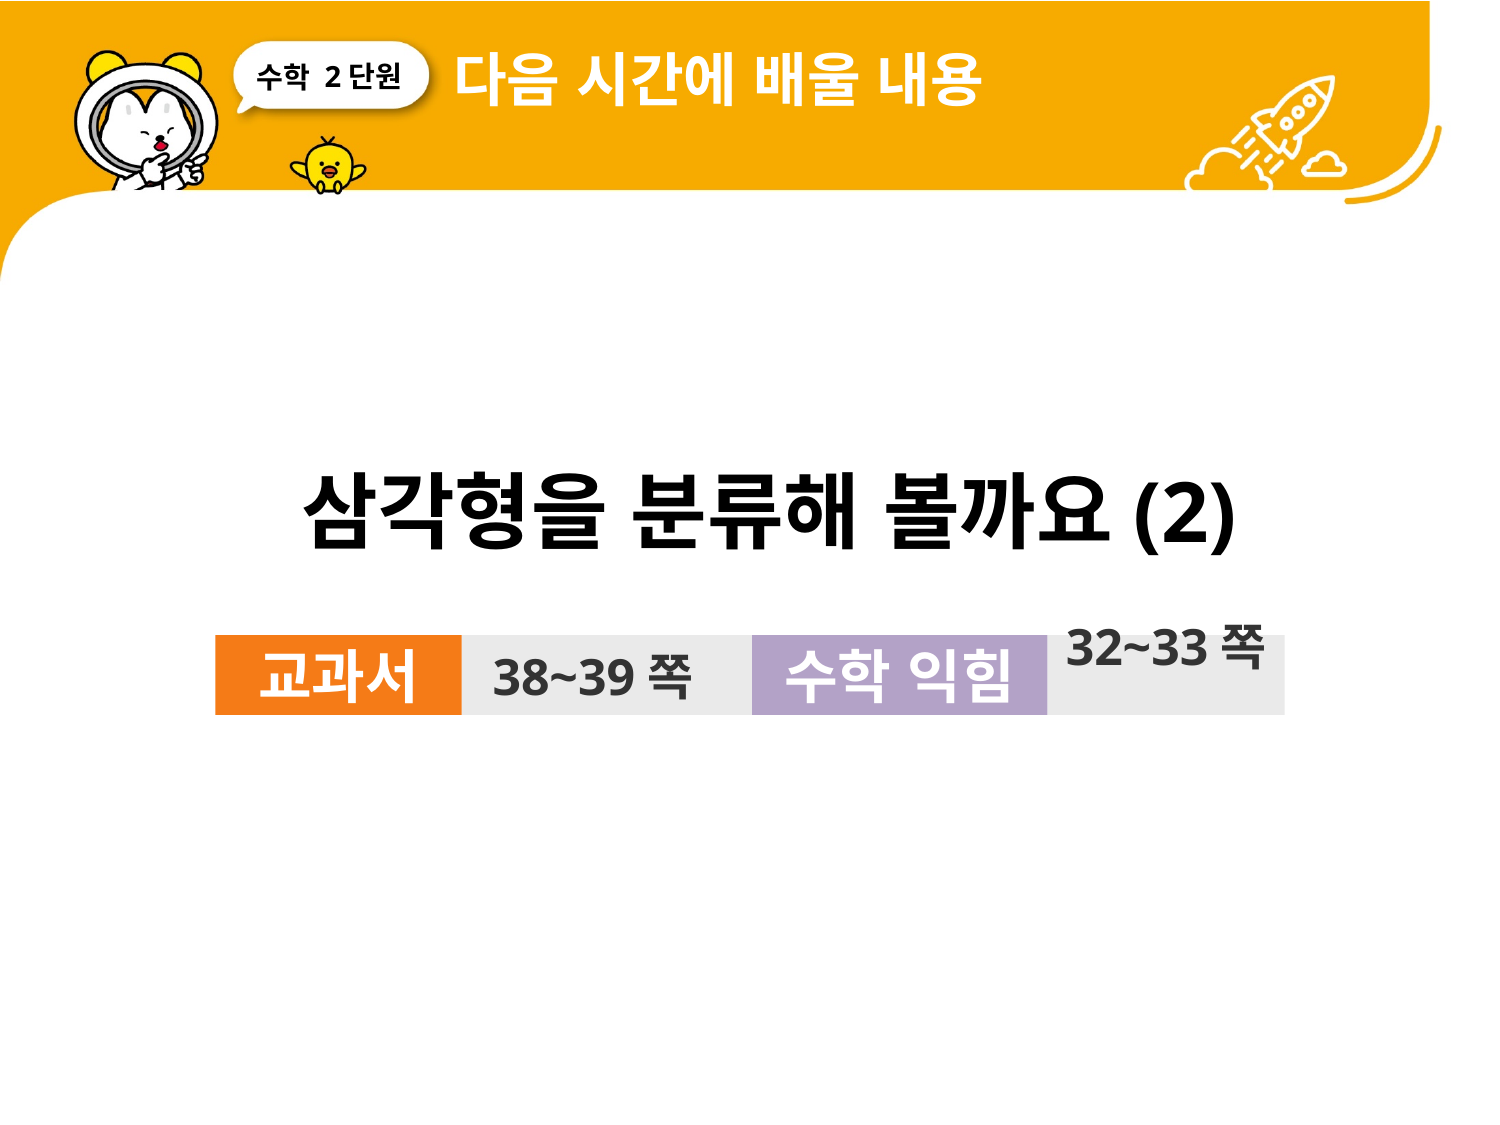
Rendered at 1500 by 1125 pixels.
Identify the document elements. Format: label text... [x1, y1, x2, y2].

list 다음 시간에 배울 내용 [438, 39, 1204, 126]
picture [0, 1, 1500, 1124]
text_box 삼각형을 분류해 볼까요(2) [188, 384, 1312, 635]
list 2단원 [282, 55, 445, 106]
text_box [215, 635, 1285, 715]
